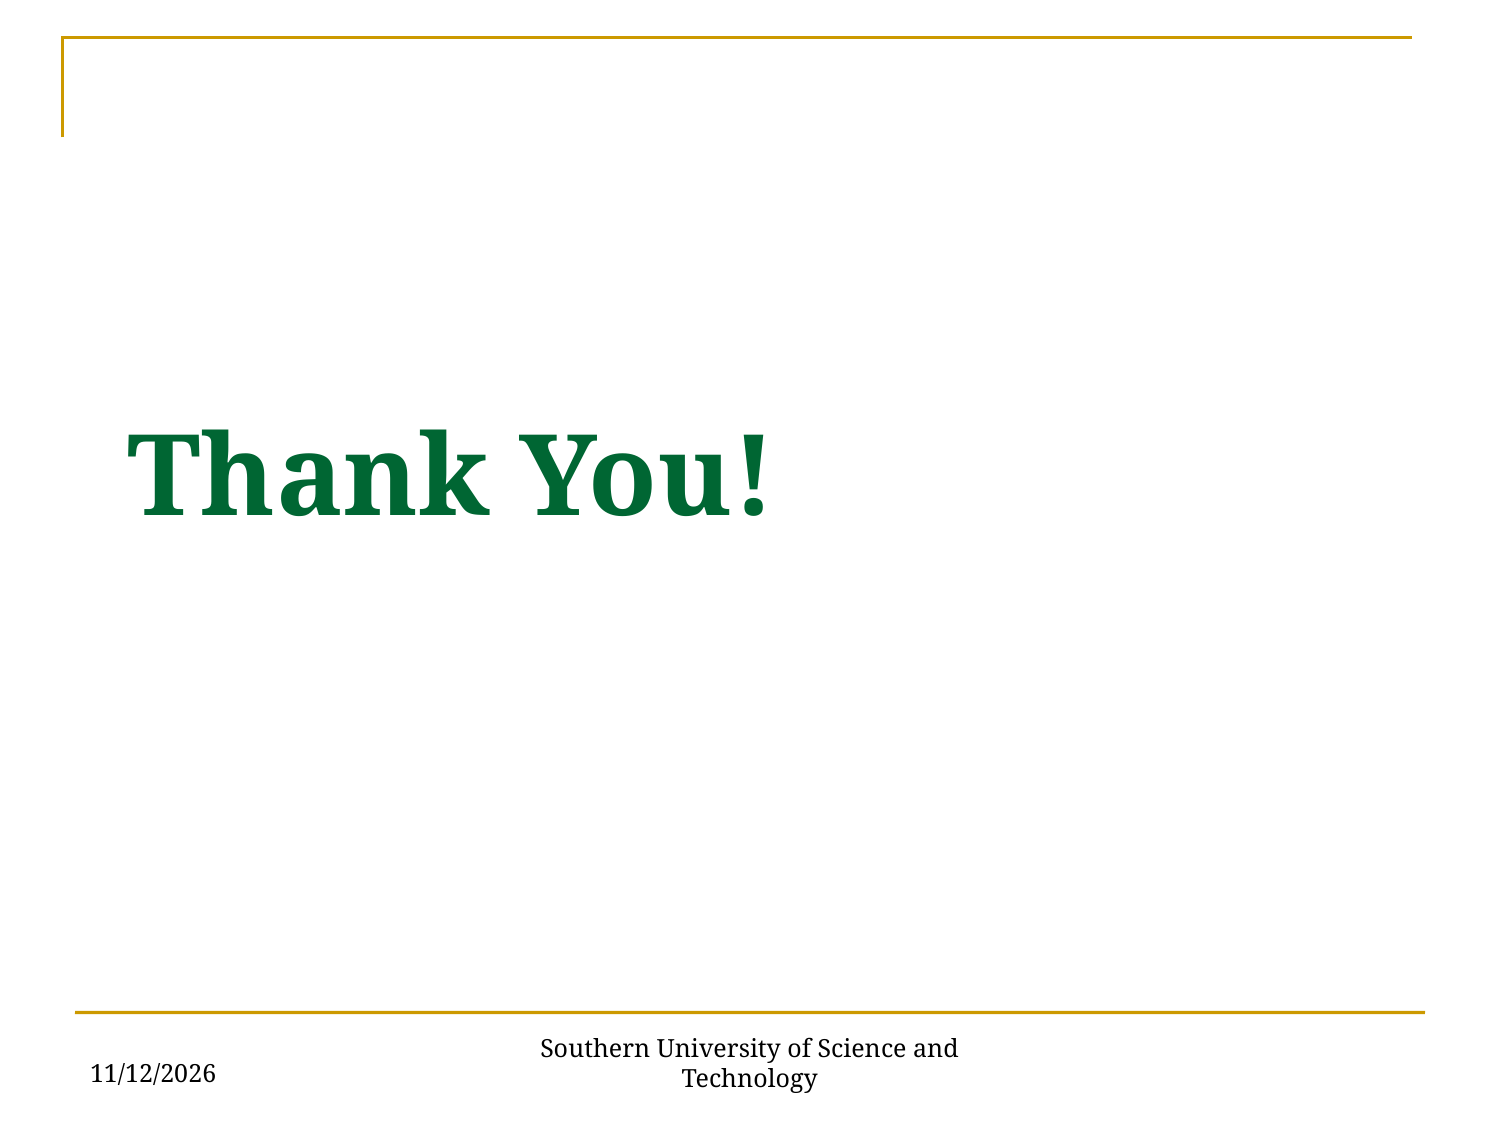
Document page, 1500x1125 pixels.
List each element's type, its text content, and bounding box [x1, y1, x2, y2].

title Thank You! [112, 349, 1388, 591]
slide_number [74, 1023, 426, 1100]
footer Southern University of Science and Technology [501, 1024, 999, 1100]
